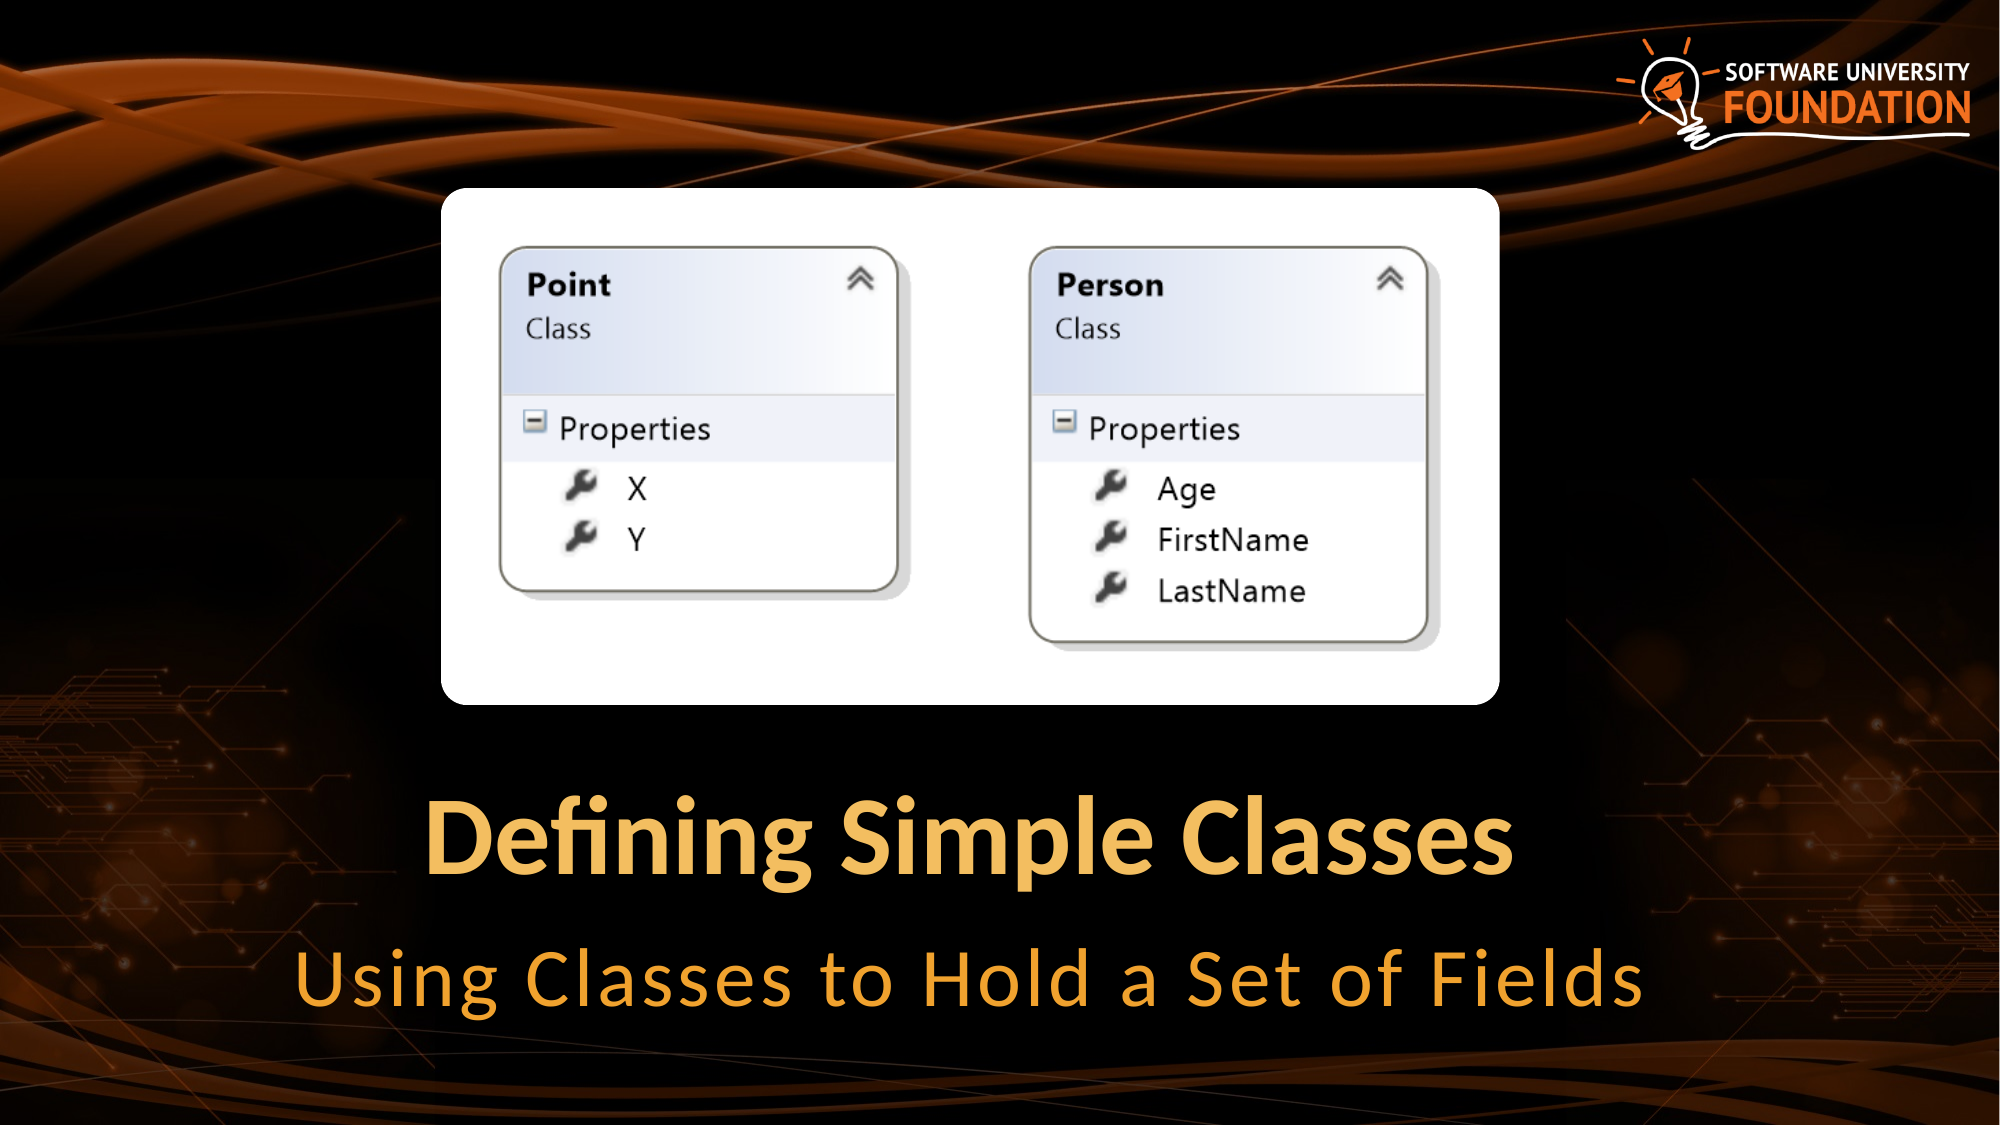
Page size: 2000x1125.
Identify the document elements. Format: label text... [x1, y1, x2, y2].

title Defining Simple Classes [237, 775, 1704, 903]
list Using Classes to Hold a Set of Fields [237, 912, 1704, 1025]
picture [0, 0, 2000, 1125]
